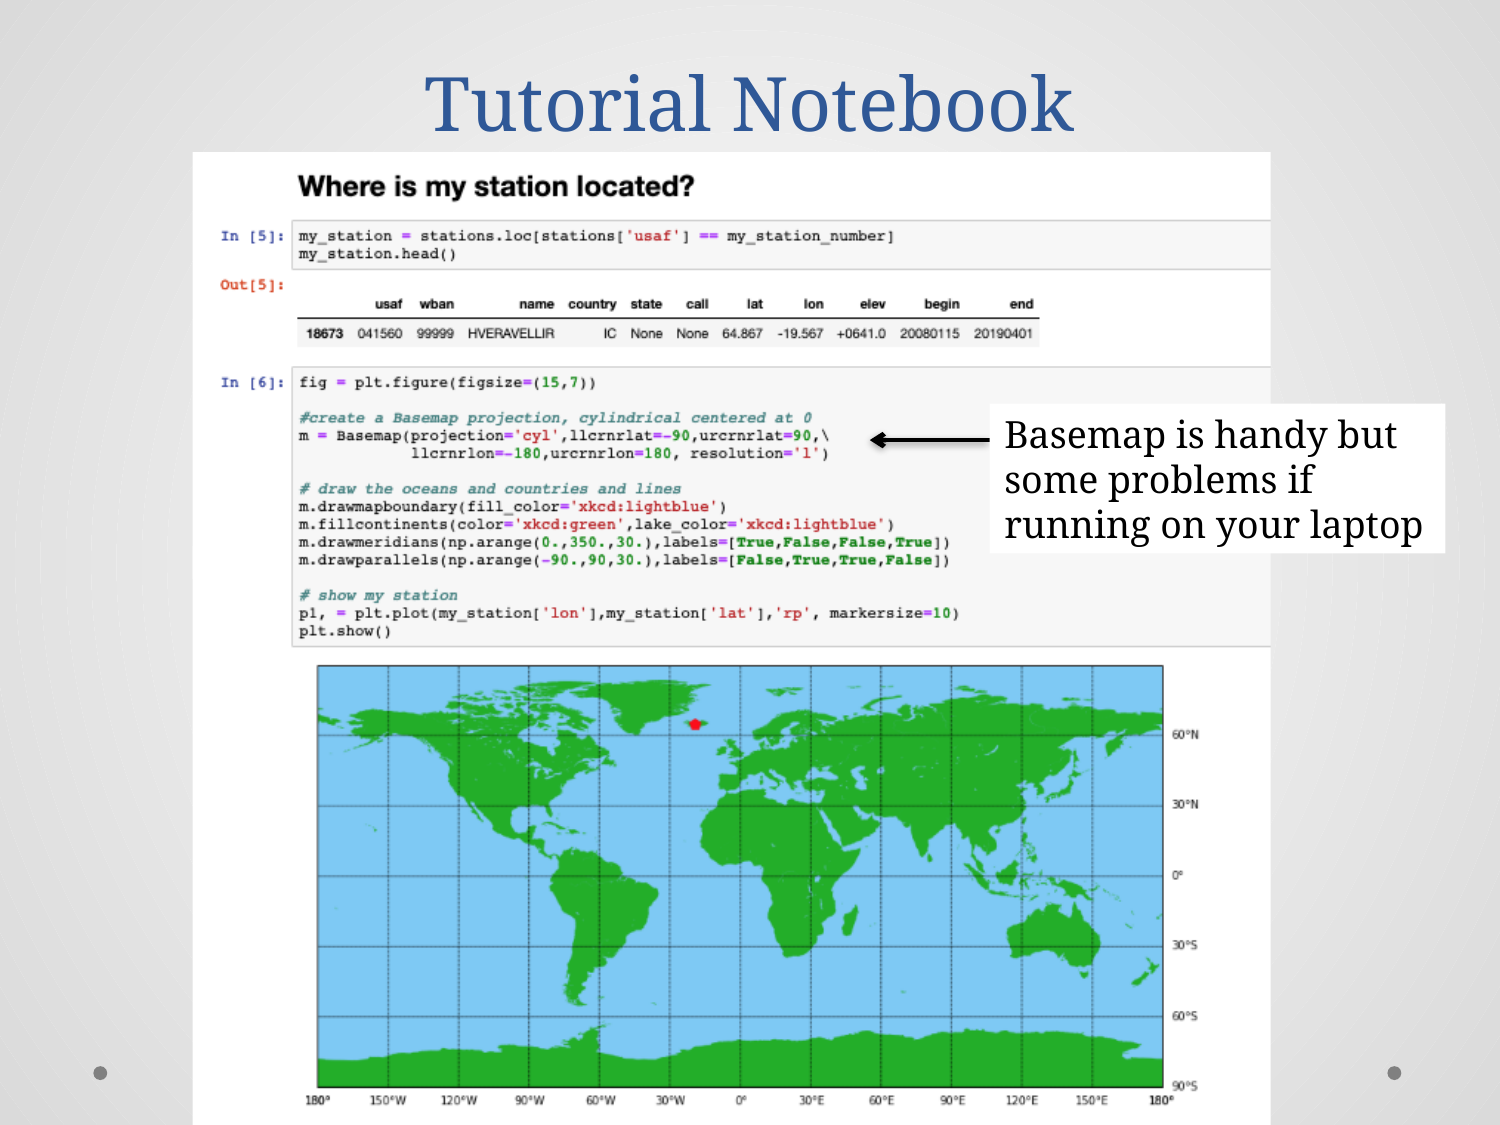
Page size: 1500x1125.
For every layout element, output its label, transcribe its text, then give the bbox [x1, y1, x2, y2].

title Tutorial Notebook [0, 21, 1500, 154]
text_box Basemap is handy but some problems if running on your laptop [1277, 403, 1446, 554]
picture [192, 152, 1271, 1125]
